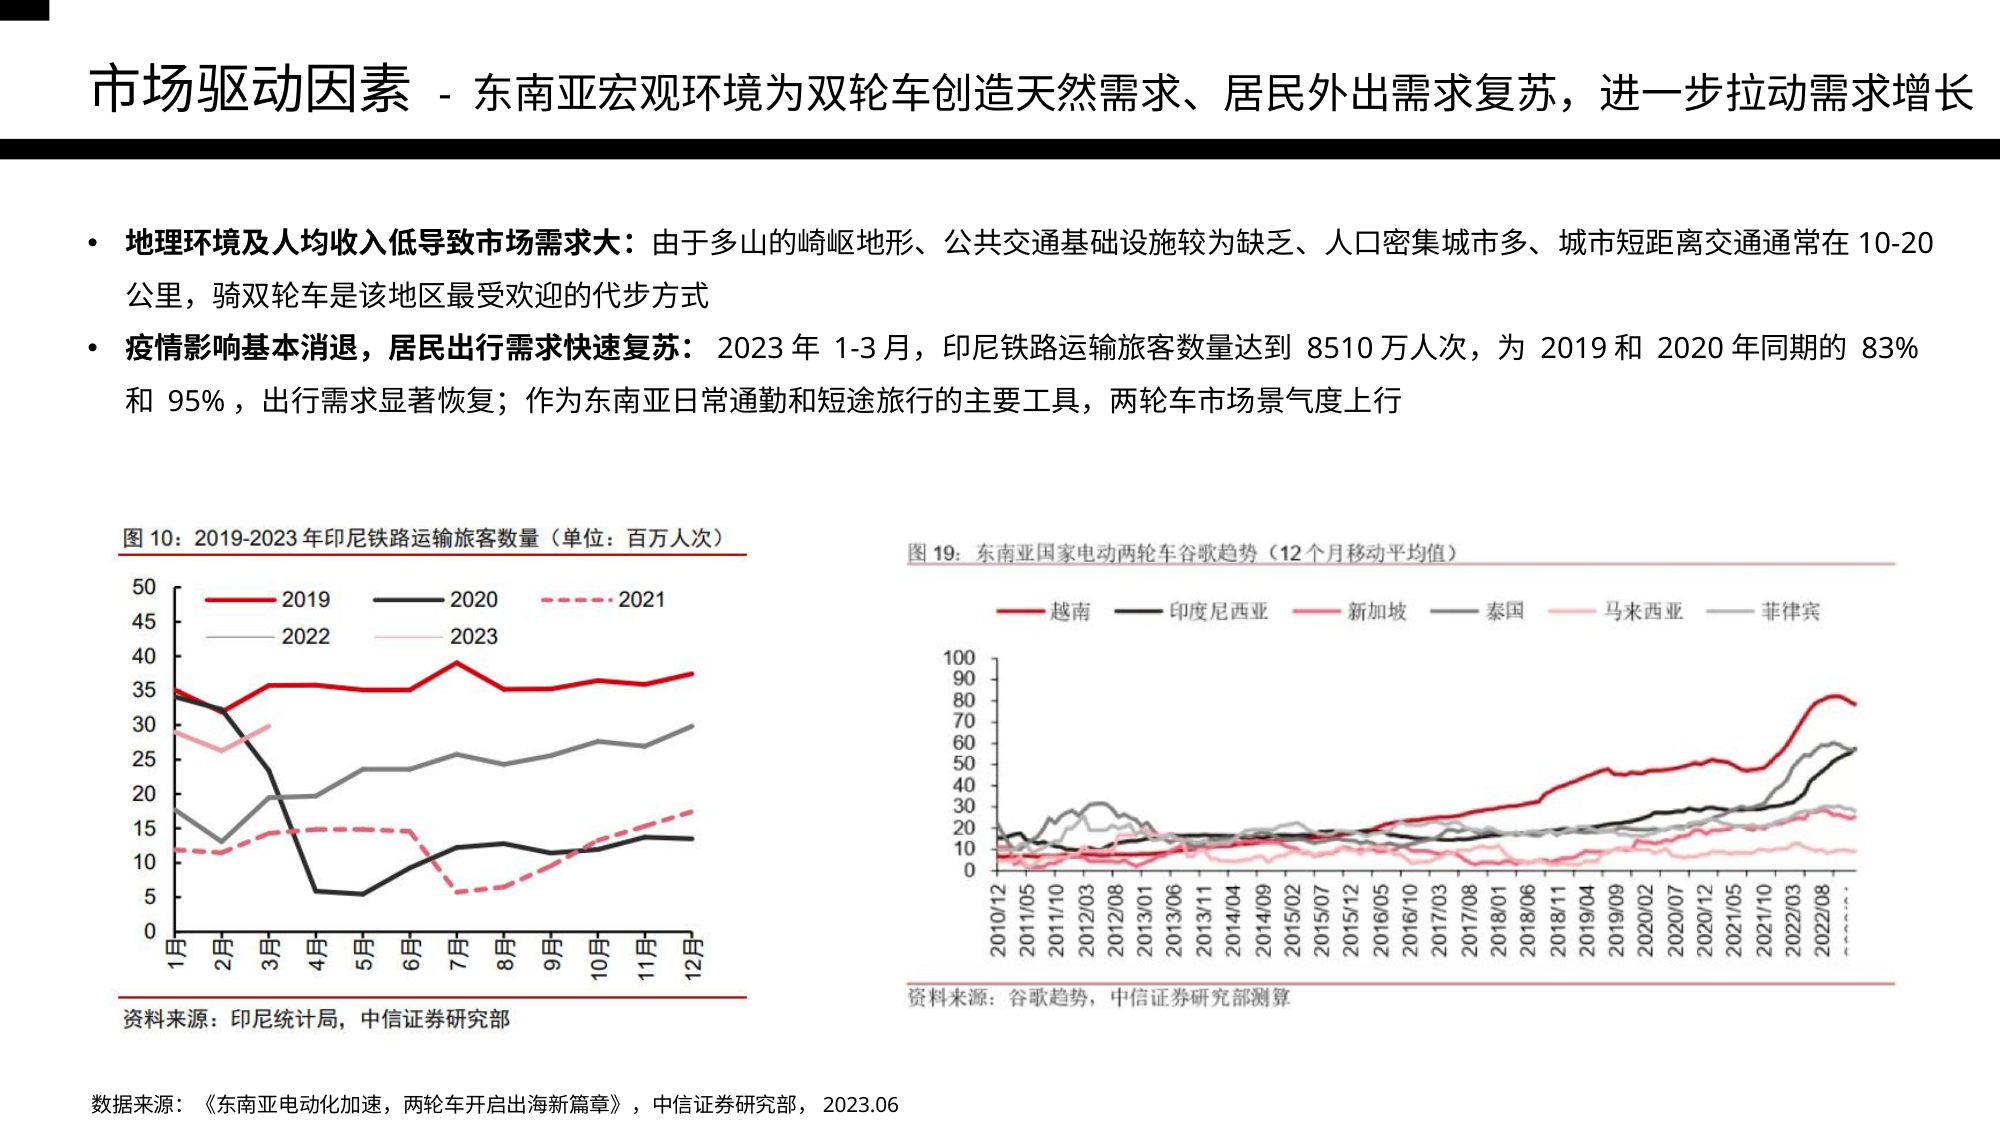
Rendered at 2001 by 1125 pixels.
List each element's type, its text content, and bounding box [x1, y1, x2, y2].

text_box 数据来源：《东南亚电动化加速，两轮车开启出海新篇章》，中信证券研究部，2023.06 [76, 1084, 914, 1125]
list 地理环境及人均收入低导致市场需求大：由于多山的崎岖地形、公共交通基础设施较为缺乏、人口密集城市多、城市短距离交通通常在10-20公里，骑双轮车是该地区最受欢迎的代步方式 疫情影响基本消退，居民出行需求快速复苏：2023年 1-3月，印尼铁路运输旅客数量达到 8510万人次，为 2019和 2020年同期的 83% 和 95%，出行需求显著恢复；作为东南亚日常通勤和短途旅行的主要工具，两轮车市场景气度上行 [72, 199, 1955, 1049]
title 市场驱动因素 - 东南亚宏观环境为双轮车创造天然需求、居民外出需求复苏，进一步拉动需求增长 [72, 45, 2000, 138]
picture [101, 489, 807, 1090]
picture [860, 507, 1935, 1033]
